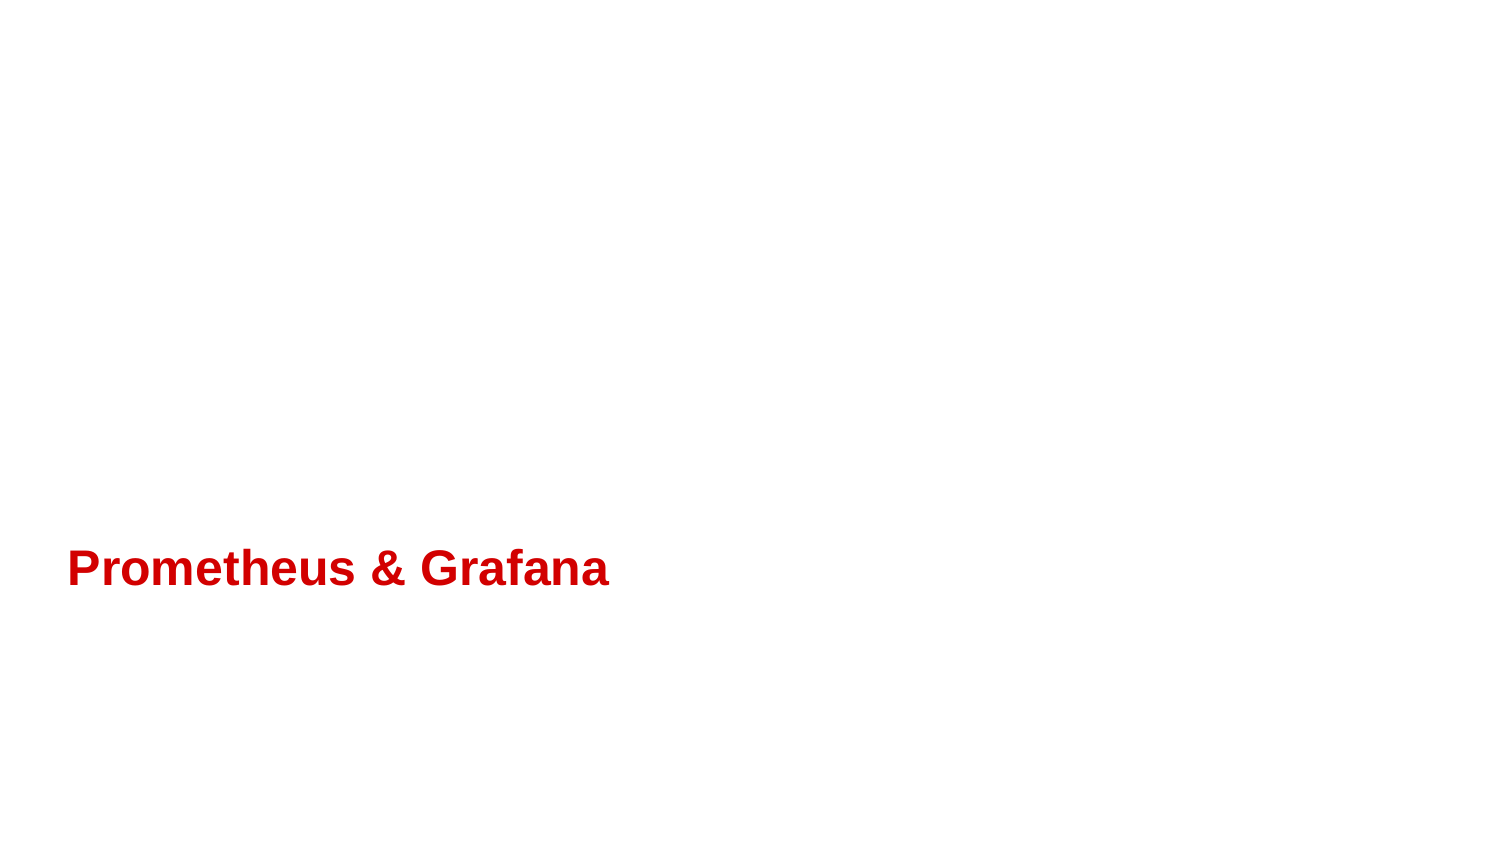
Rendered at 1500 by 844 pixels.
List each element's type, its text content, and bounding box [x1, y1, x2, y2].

title Prometheus & Grafana [53, 528, 1447, 696]
